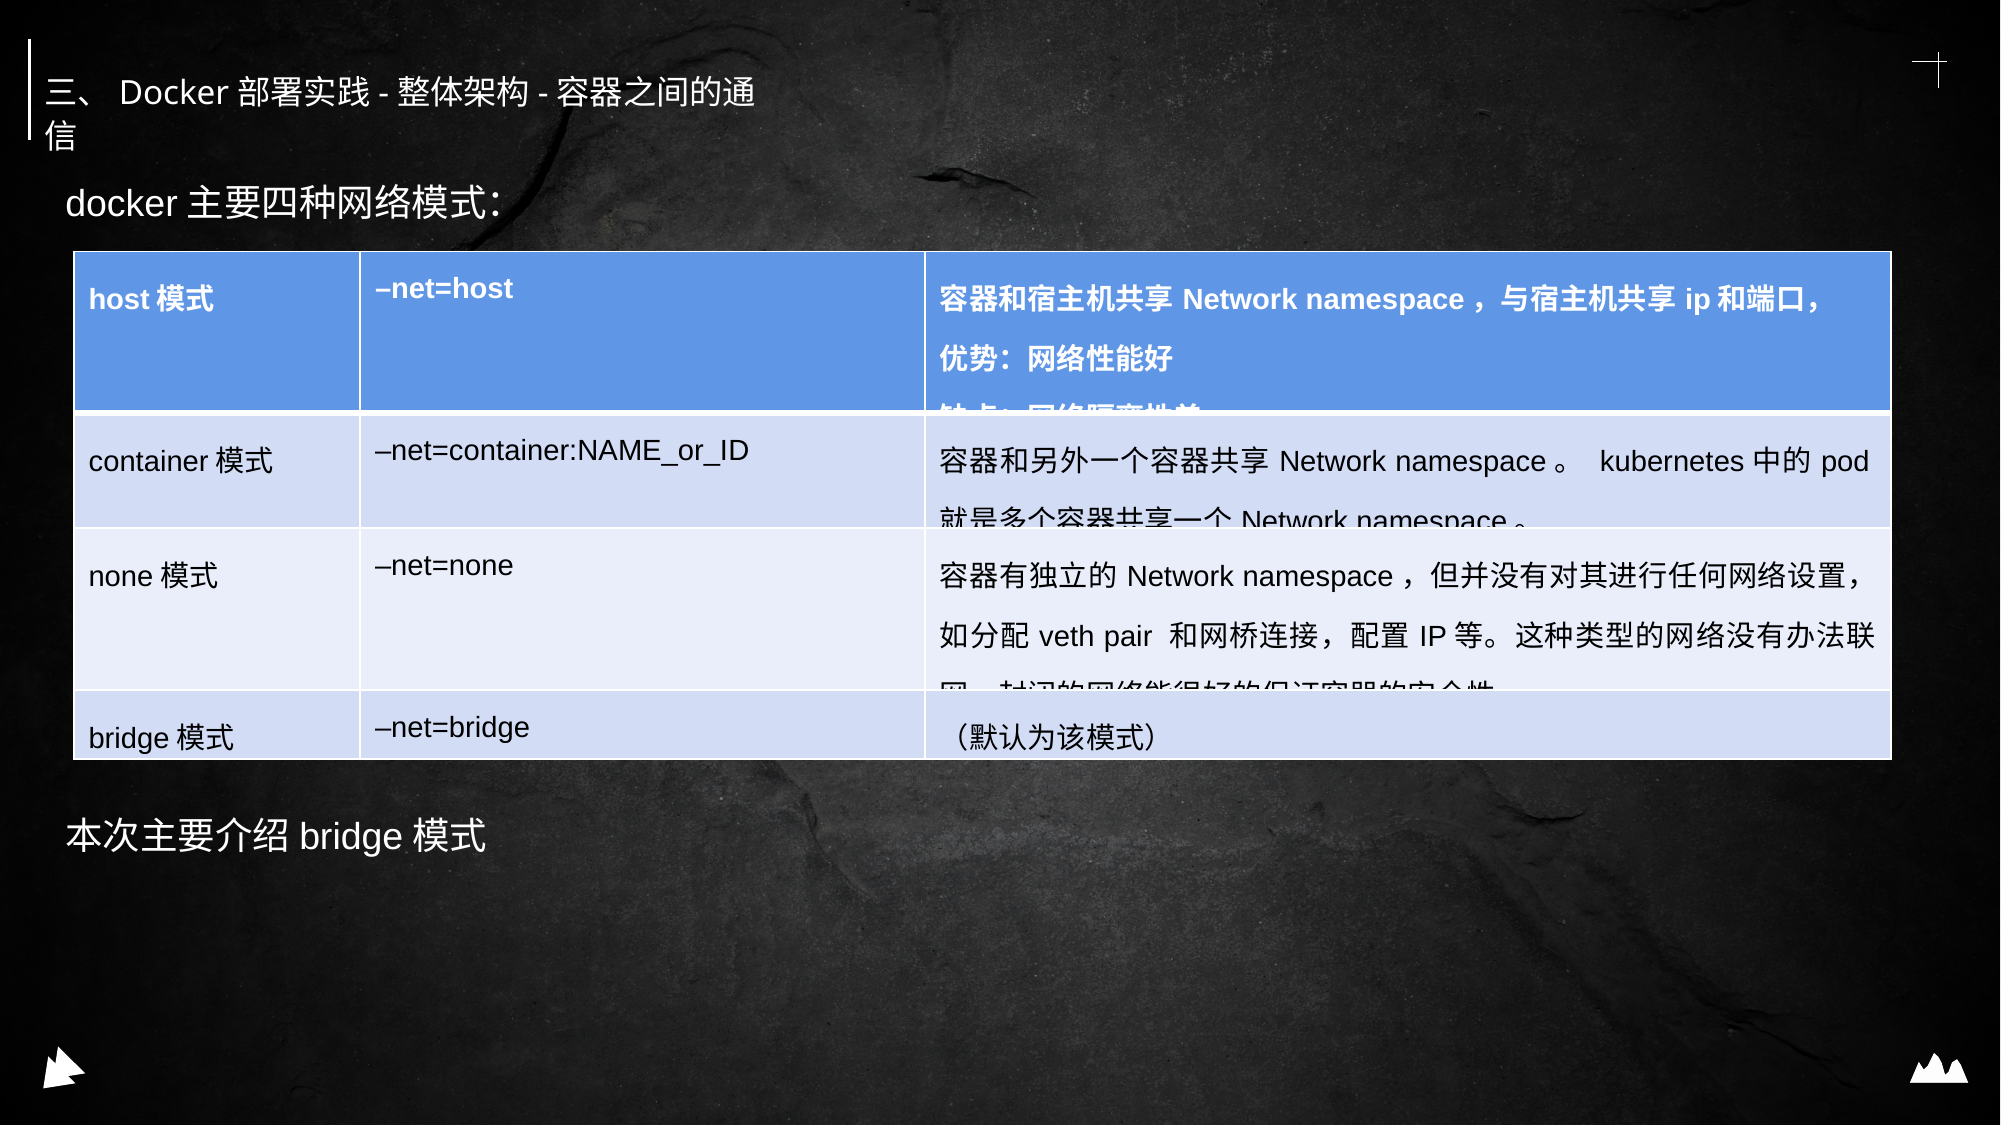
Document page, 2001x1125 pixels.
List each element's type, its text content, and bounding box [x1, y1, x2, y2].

table_cell –net=container:NAME_or_ID [361, 416, 924, 527]
table_cell 容器有独立的Network namespace，但并没有对其进行任何网络设置，如分配veth pair 和网桥连接，配置IP等。这种类型的网络没有办法联网，封闭的网络能很好的保证容器的安全性。 [926, 529, 1890, 689]
table_header –net=host [361, 252, 924, 410]
table_cell none模式 [75, 529, 359, 689]
table_cell （默认为该模式） [926, 691, 1890, 758]
table_cell –net=bridge [361, 691, 924, 758]
text_box [41, 1054, 78, 1090]
text_box 三、Docker部署实践-整体架构-容器之间的通信 [29, 60, 800, 163]
text_box 本次主要介绍bridge模式 [50, 804, 1906, 864]
picture [1905, 1035, 1972, 1103]
text_box [0, 0, 2000, 1125]
table_cell 容器和另外一个容器共享Network namespace。 kubernetes中的pod就是多个容器共享一个Network namespace。 [926, 416, 1890, 527]
table_cell container模式 [75, 416, 359, 527]
table_cell bridge模式 [75, 691, 359, 758]
text_box docker主要四种网络模式： [50, 171, 1906, 232]
table_header host模式 [75, 252, 359, 410]
table_cell –net=none [361, 529, 924, 689]
text_box [51, 1044, 88, 1080]
table_header 容器和宿主机共享Network namespace，与宿主机共享ip和端口， 优势：网络性能好 缺点：网络隔离性差 [926, 252, 1890, 410]
